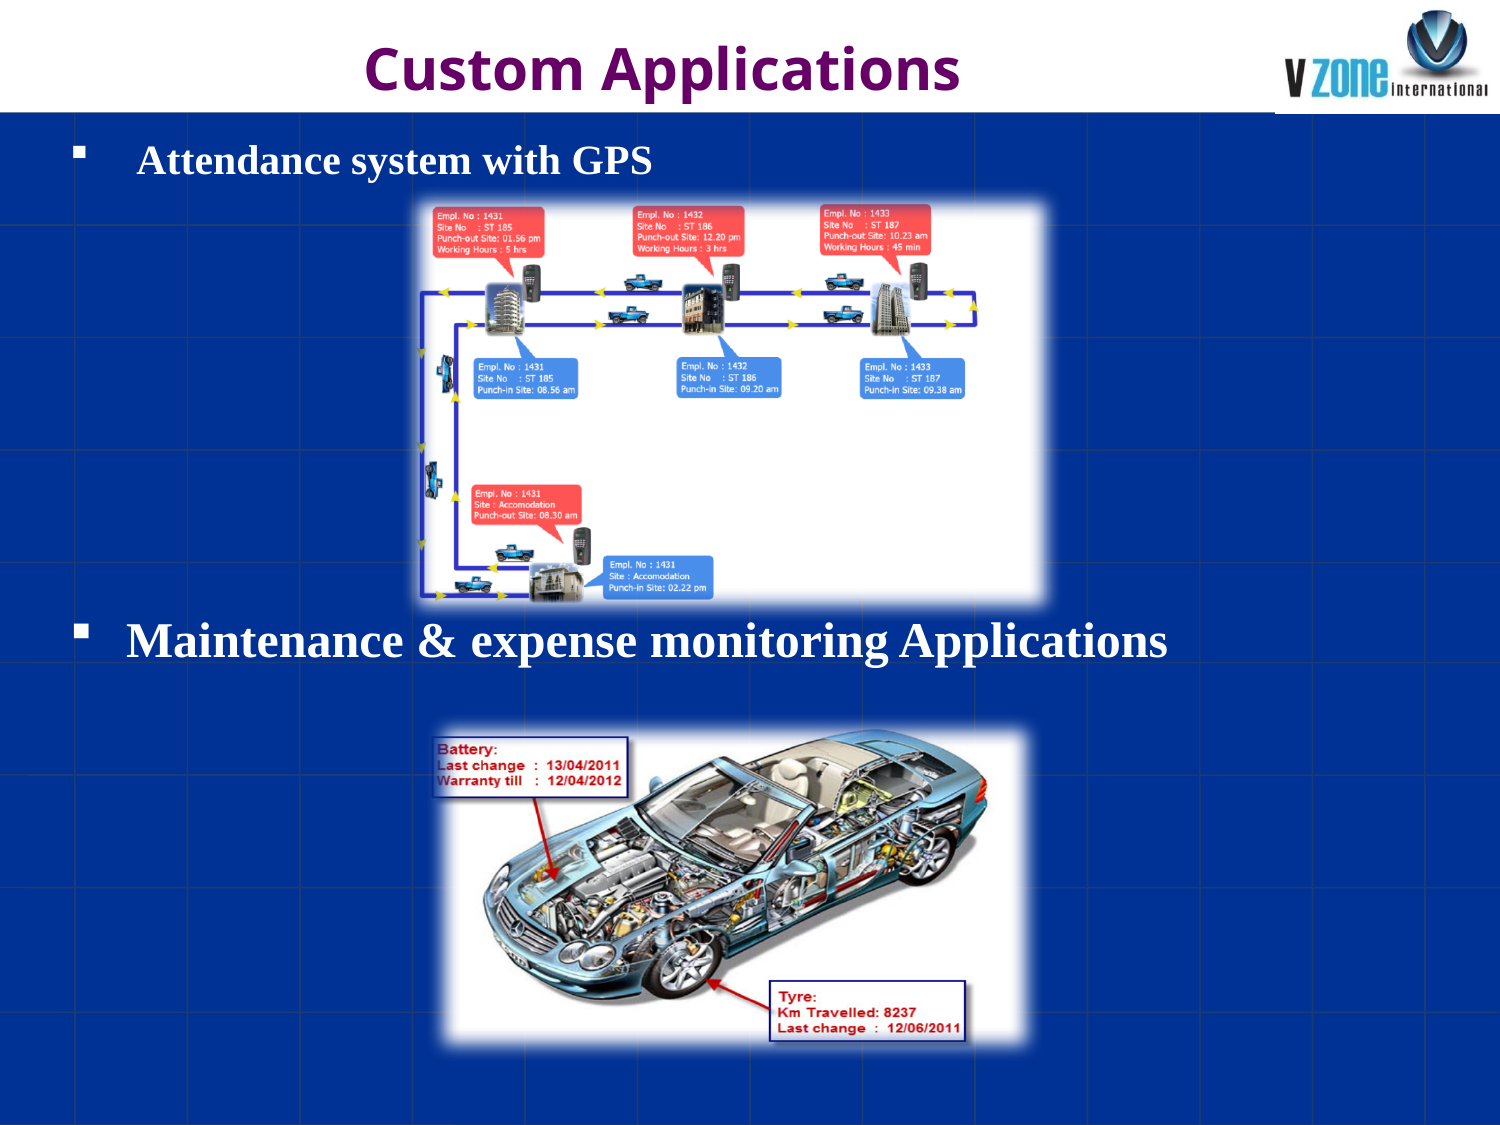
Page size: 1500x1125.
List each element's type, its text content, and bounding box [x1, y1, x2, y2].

picture [424, 712, 1045, 1063]
list Attendance system with GPS Maintenance & expense monitoring Applications [54, 125, 1391, 1123]
picture [400, 184, 1063, 624]
picture [1274, 0, 1500, 114]
text_box [0, 0, 1272, 113]
text_box Custom Applications [162, 24, 1163, 125]
